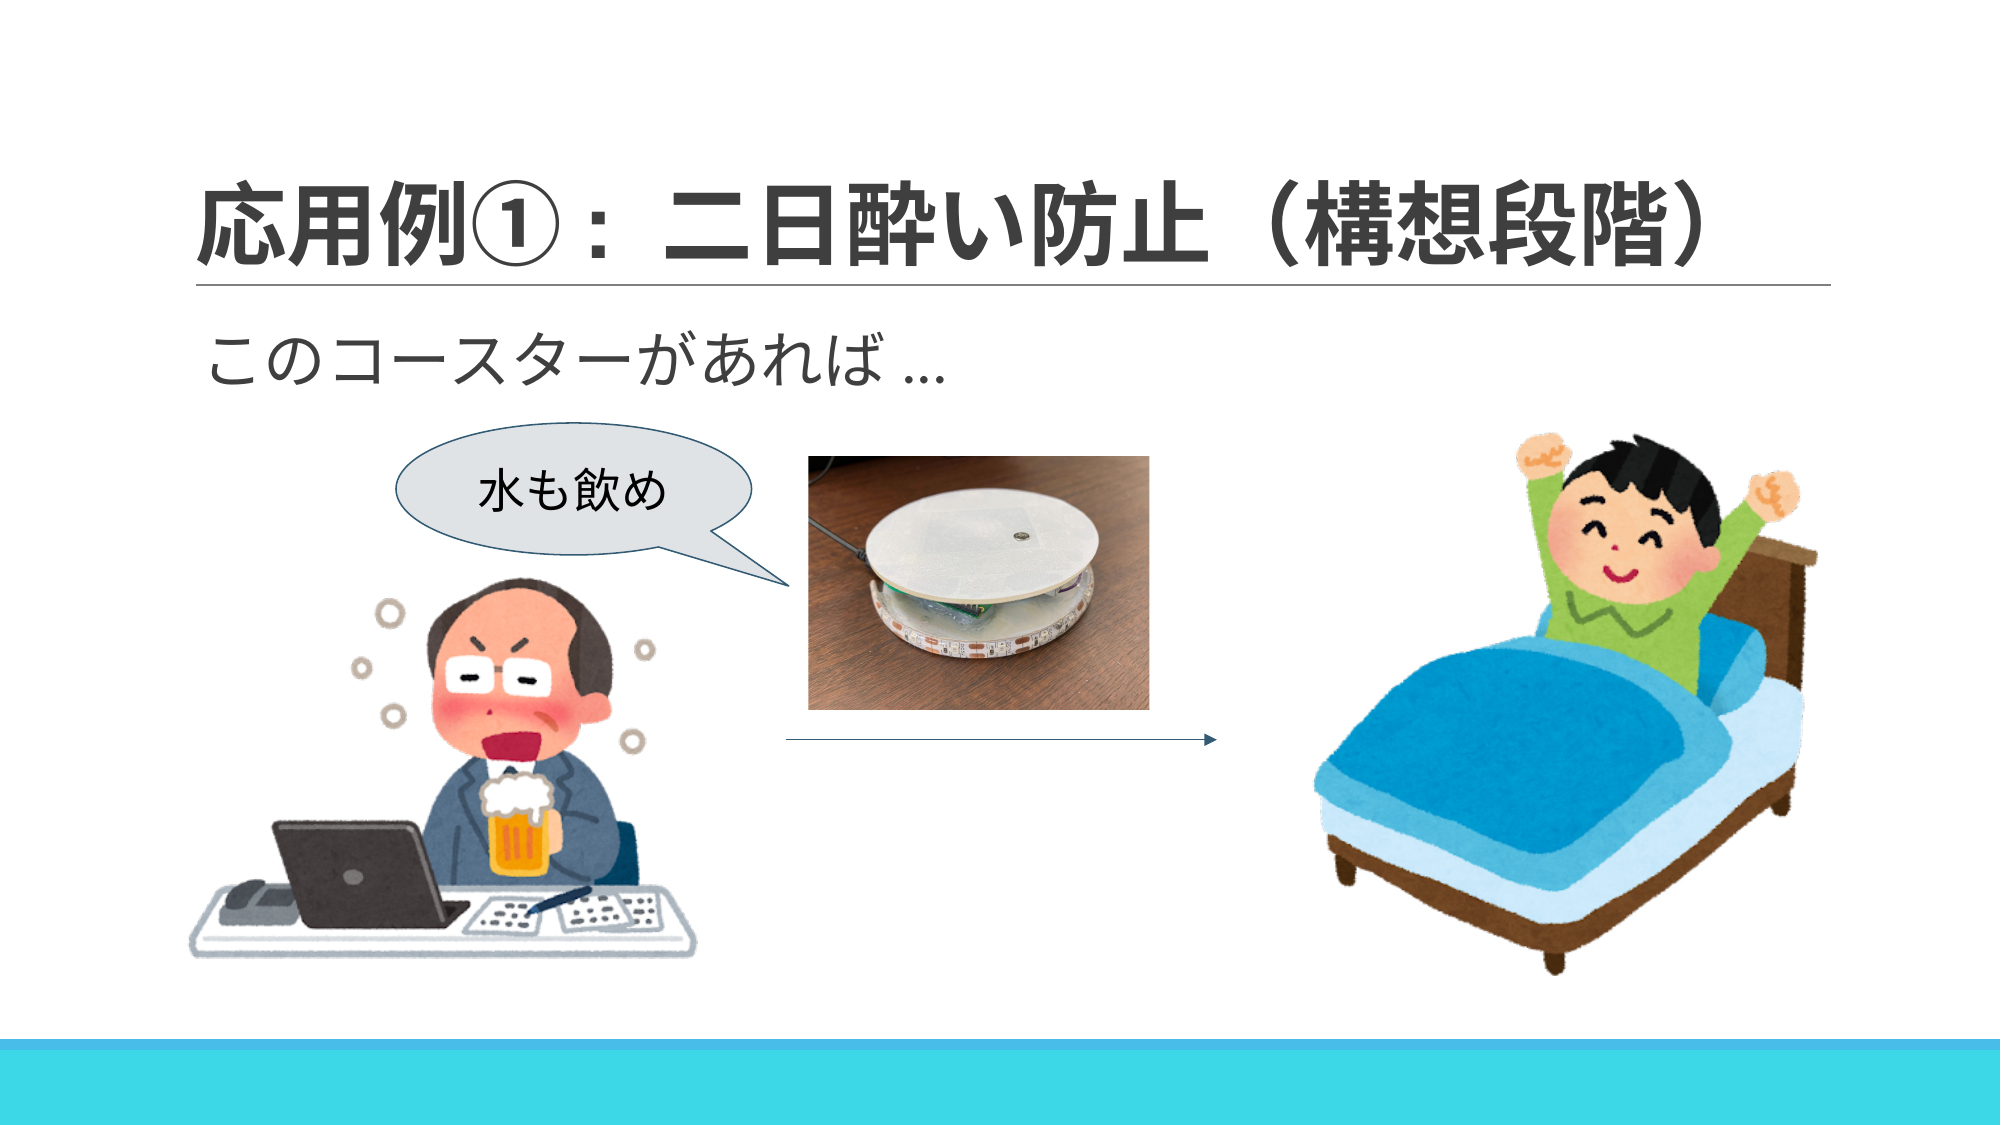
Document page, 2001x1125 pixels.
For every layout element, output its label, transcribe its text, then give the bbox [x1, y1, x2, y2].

picture [1295, 422, 1857, 983]
title 応用例①: 二日酔い防止（構想段階） [180, 47, 1830, 285]
list このコースターがあれば... [186, 322, 1837, 983]
text_box 水も飲め [395, 422, 789, 587]
picture [808, 456, 1150, 710]
picture [179, 542, 707, 989]
